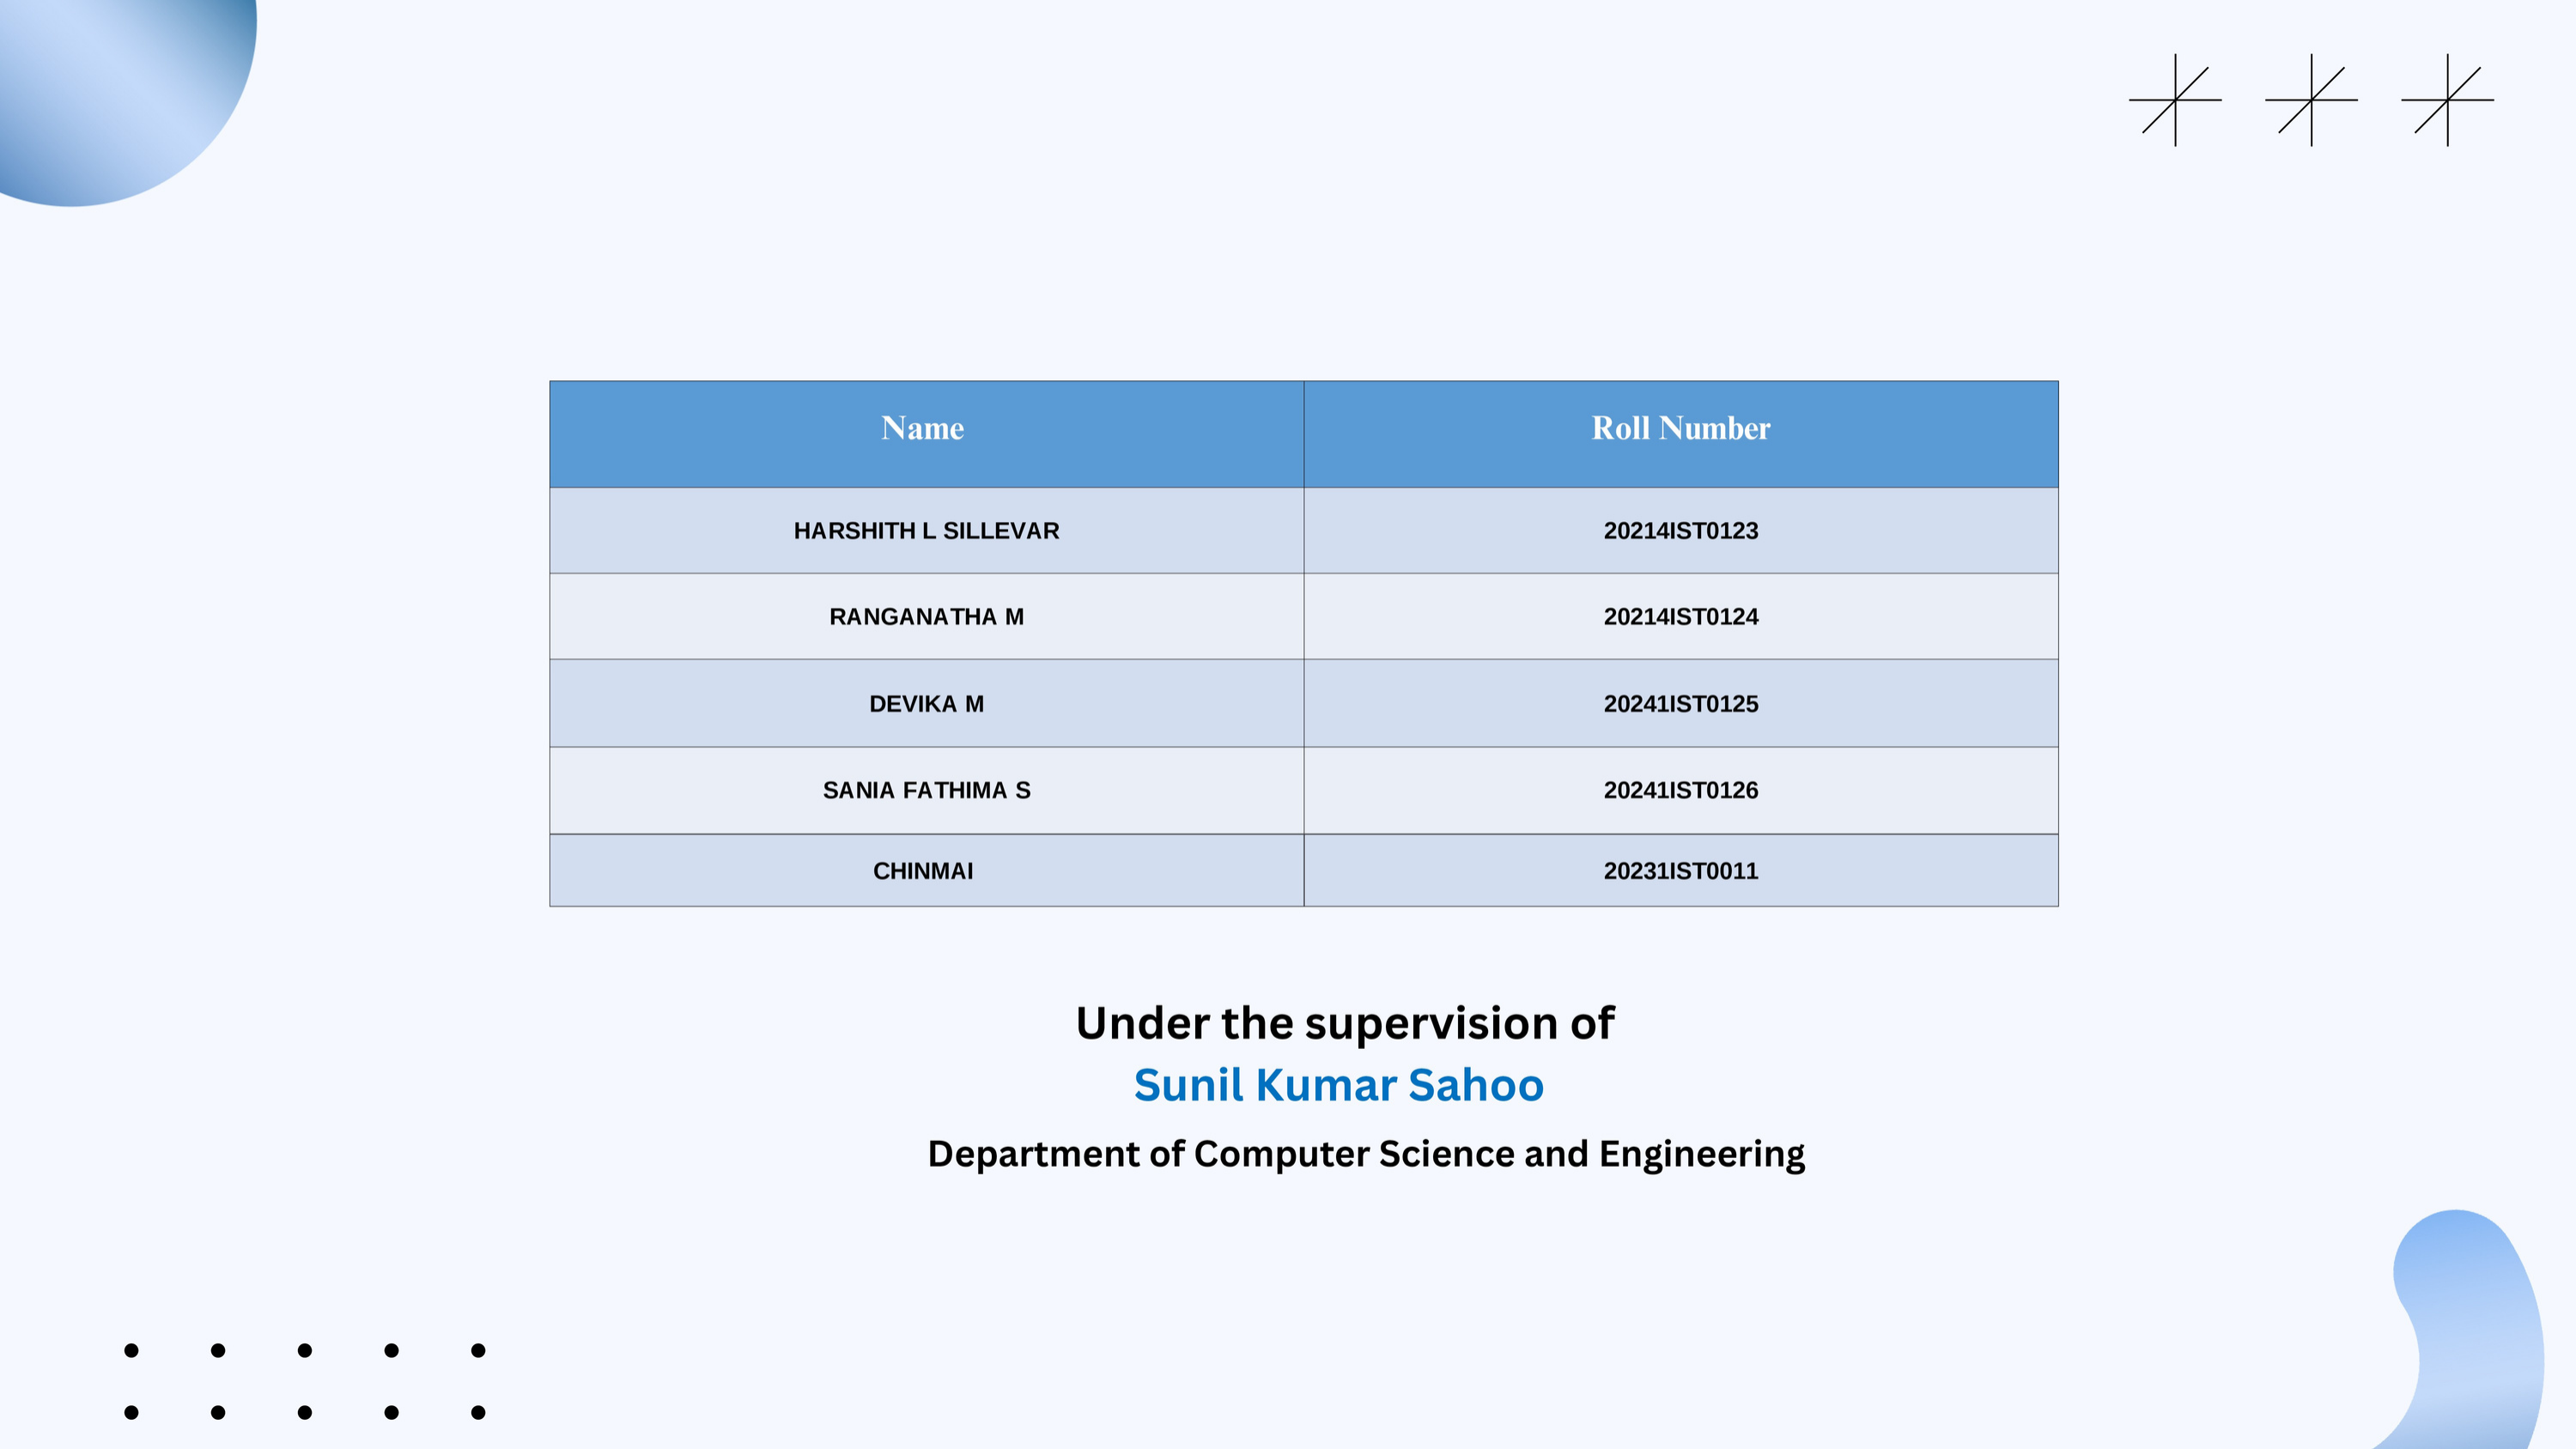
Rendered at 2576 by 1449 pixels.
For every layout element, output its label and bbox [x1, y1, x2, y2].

text_box [0, 0, 2576, 1449]
